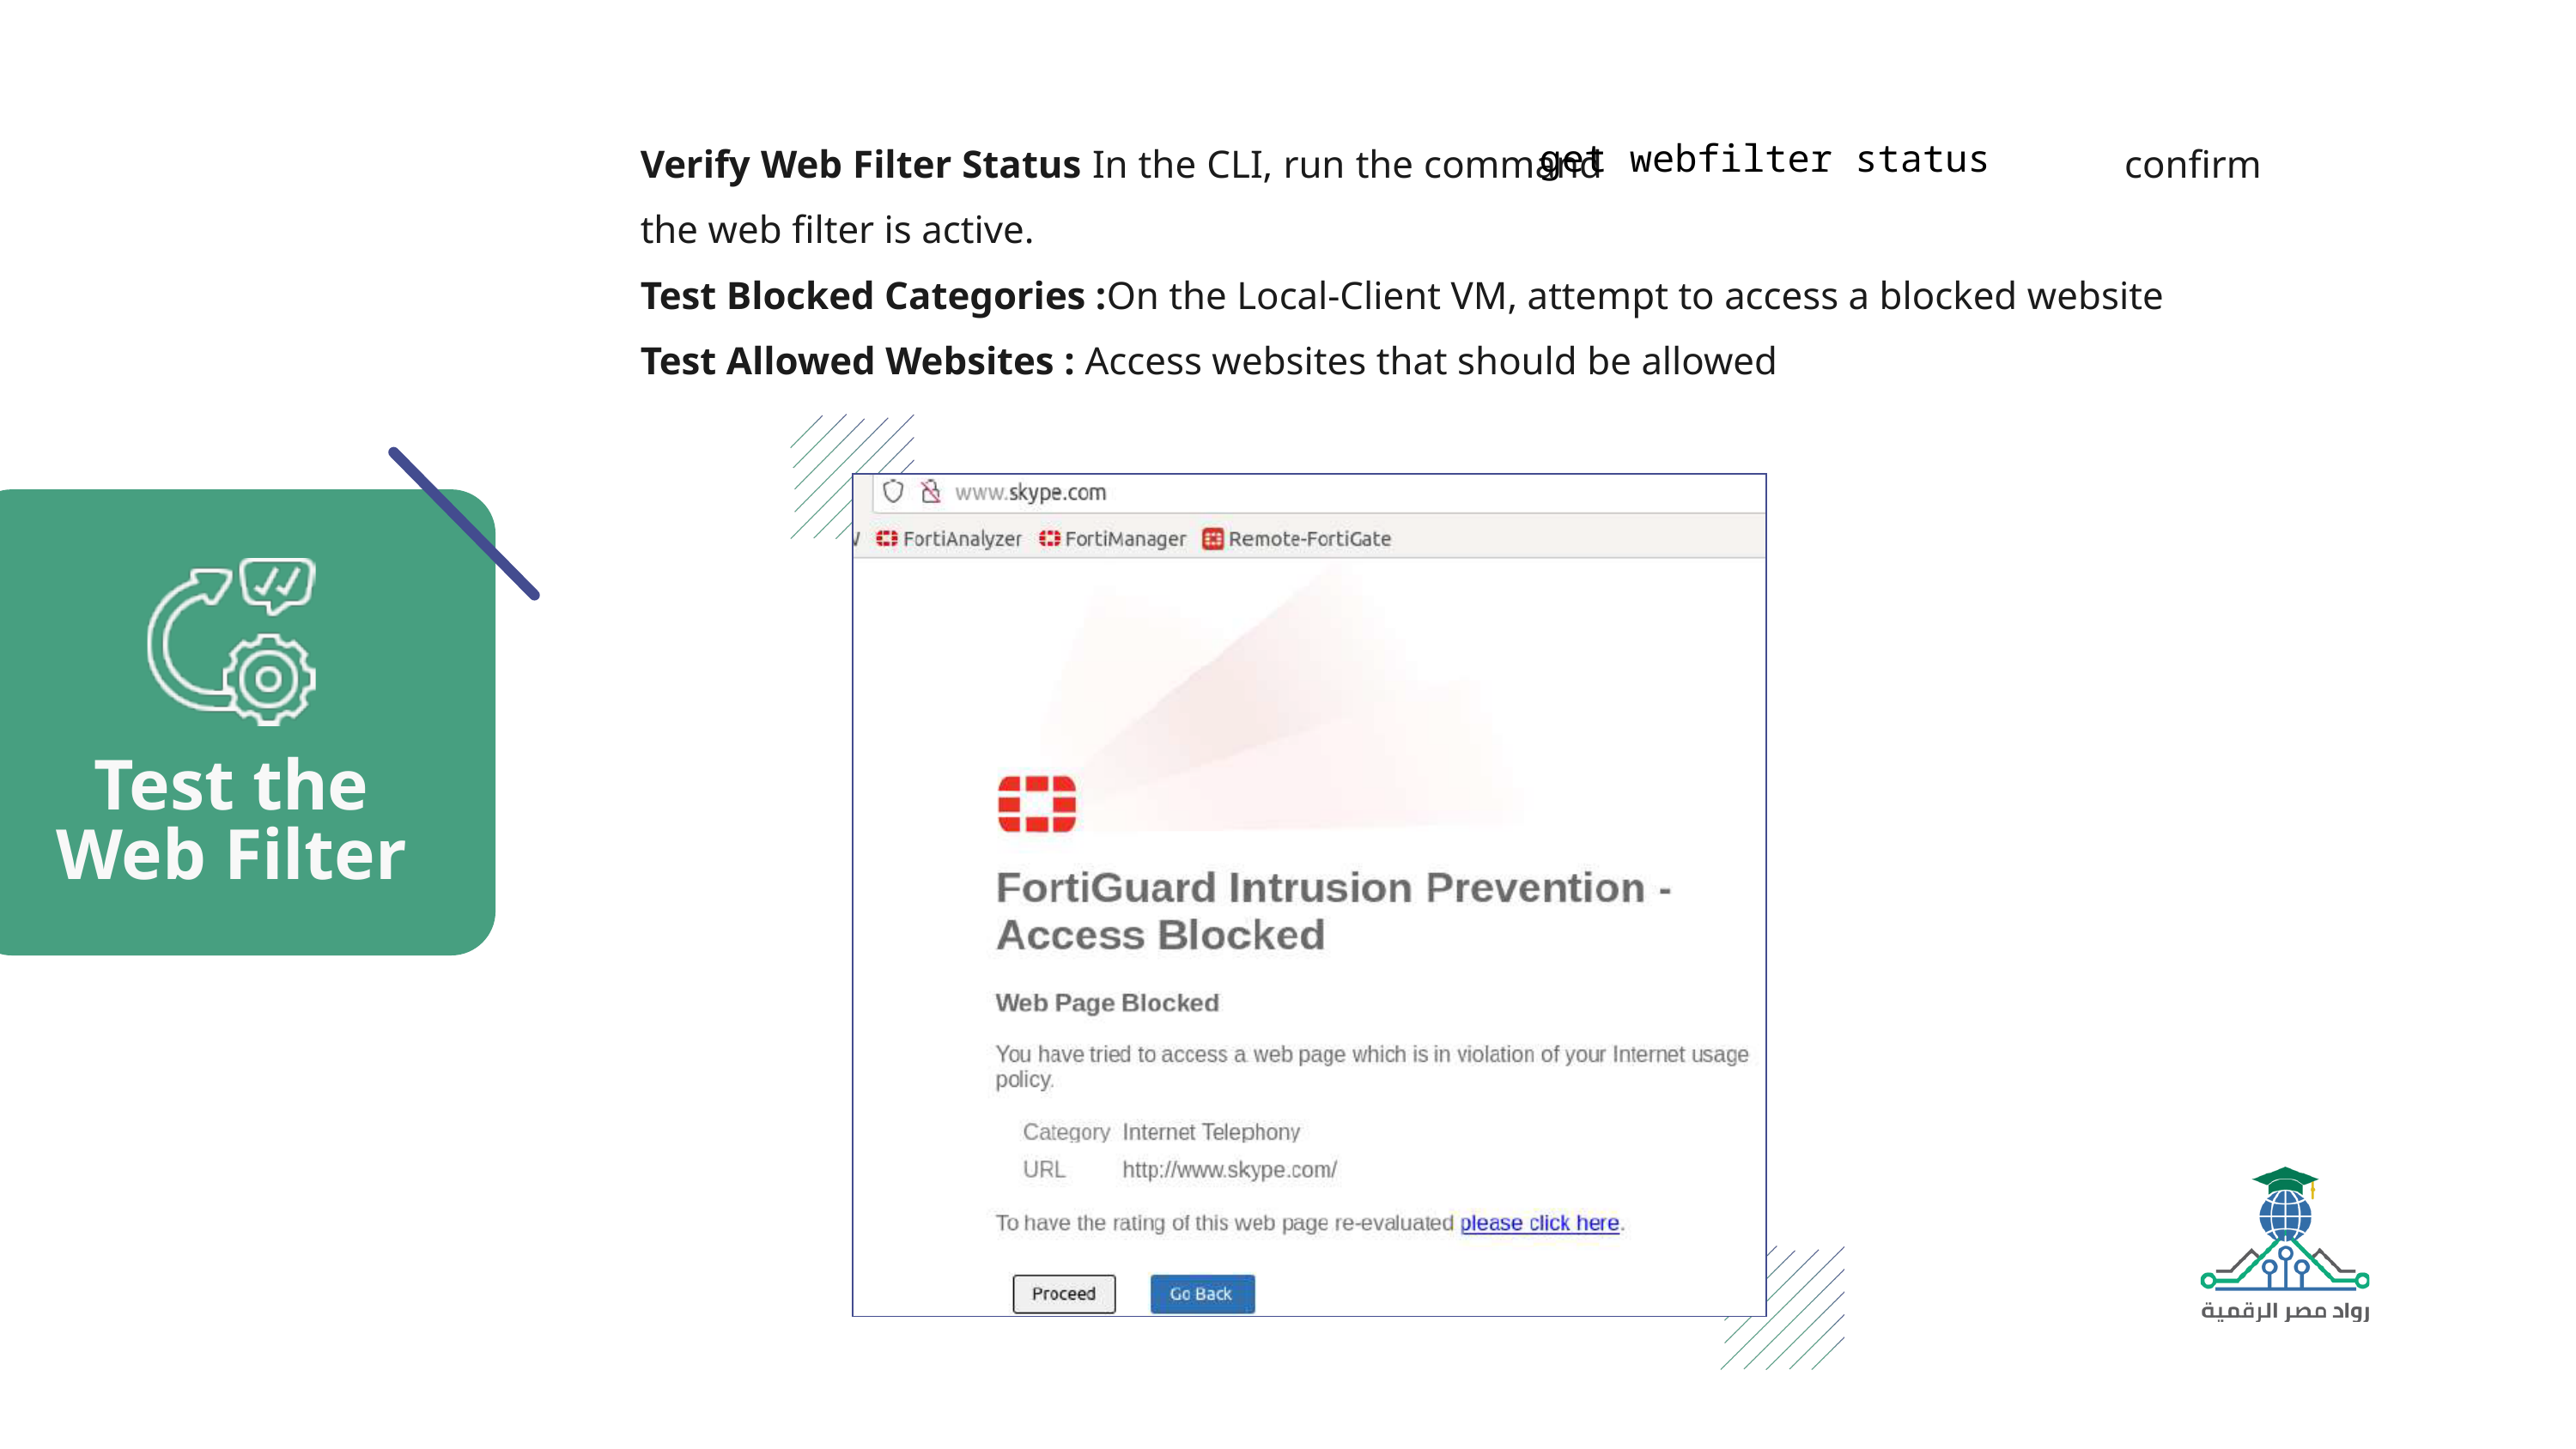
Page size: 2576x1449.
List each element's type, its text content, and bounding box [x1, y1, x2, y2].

text_box [852, 580, 1766, 1317]
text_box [0, 488, 496, 956]
text_box [2200, 1167, 2370, 1322]
text_box [1720, 1246, 1845, 1370]
text_box Verify Web Filter Status In the CLI, run the command confirm the web filter is active. Test Blocked Categories :On the Local-Client VM, attempt to access a blocked website Test Allowed Websites : Access websites that should be allowed [640, 53, 2264, 580]
text_box get webfilter status [1534, 127, 1995, 180]
